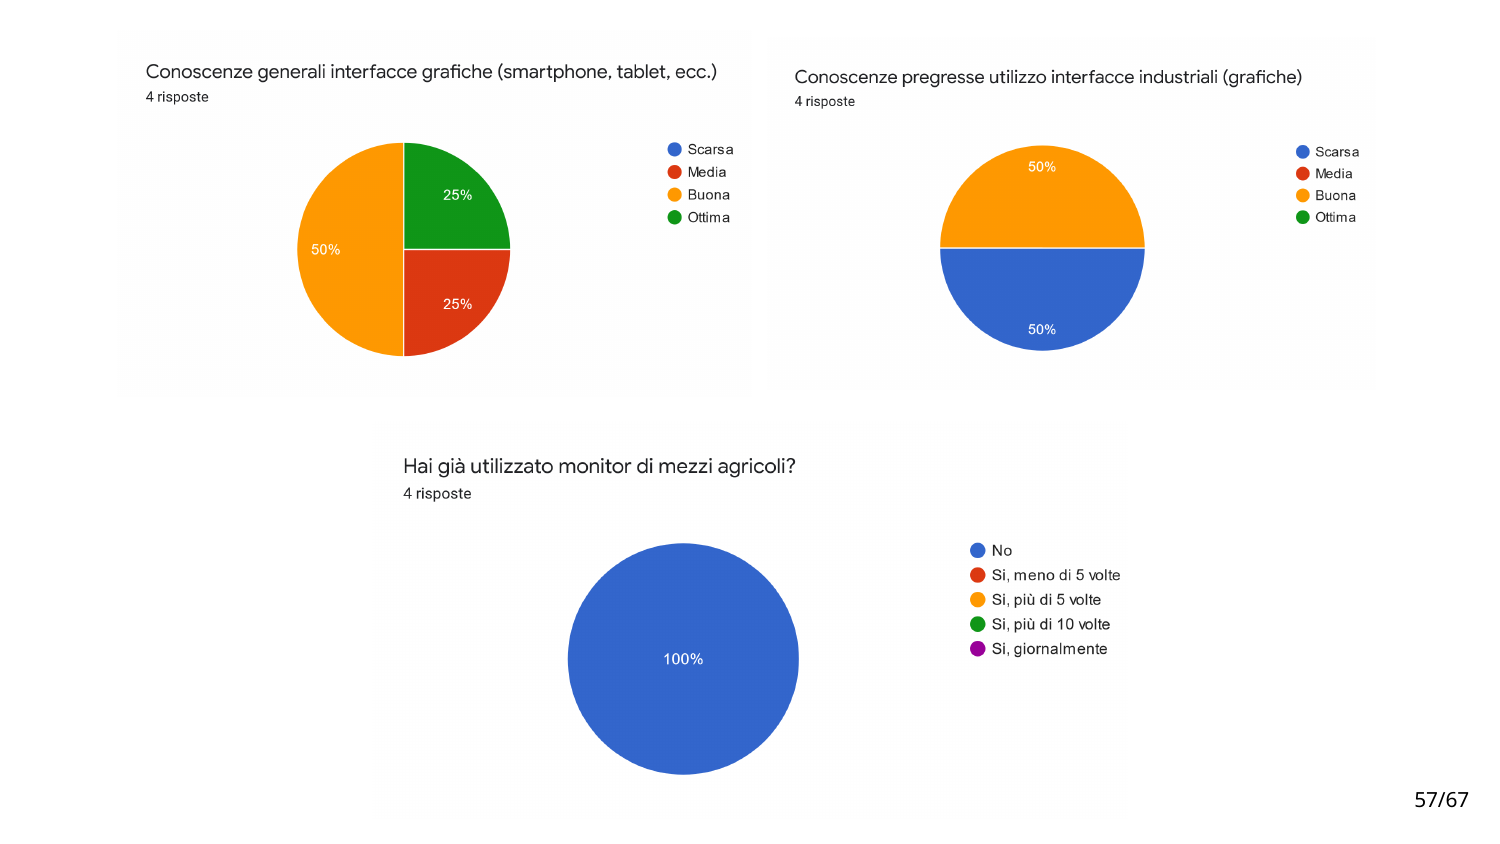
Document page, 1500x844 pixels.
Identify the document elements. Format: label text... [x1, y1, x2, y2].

slide_number ‹#›/67 [1394, 769, 1484, 834]
picture [372, 421, 1128, 820]
picture [117, 30, 752, 397]
picture [767, 37, 1377, 390]
